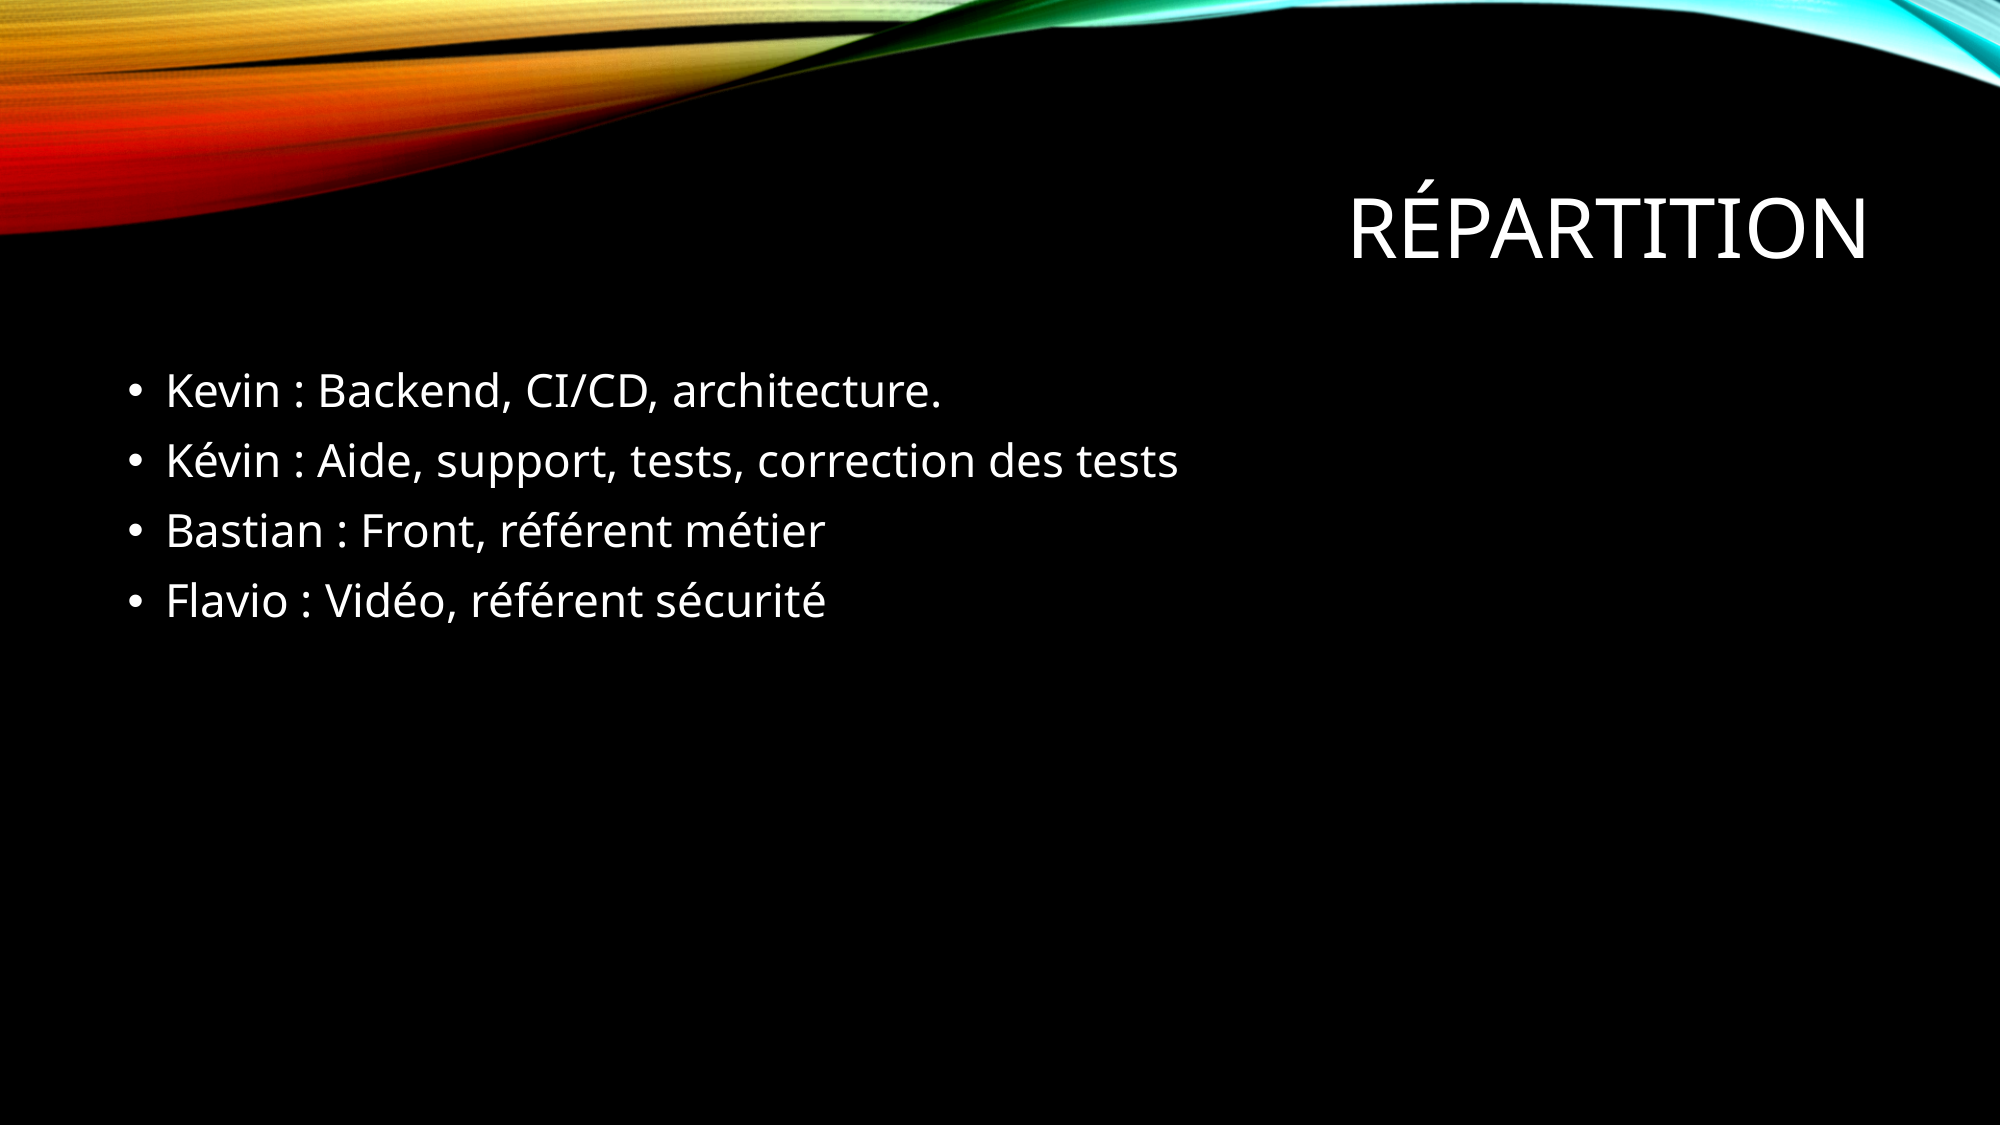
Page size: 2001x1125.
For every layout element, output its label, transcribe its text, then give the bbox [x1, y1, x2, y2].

picture [0, 0, 2000, 237]
title Répartition [474, 125, 1888, 338]
list Kevin : Backend, CI/CD, architecture. Kévin : Aide, support, tests, correction des tests Bastian : Front, référent métier Flavio : Vidéo, référent sécurité [112, 360, 1888, 1021]
